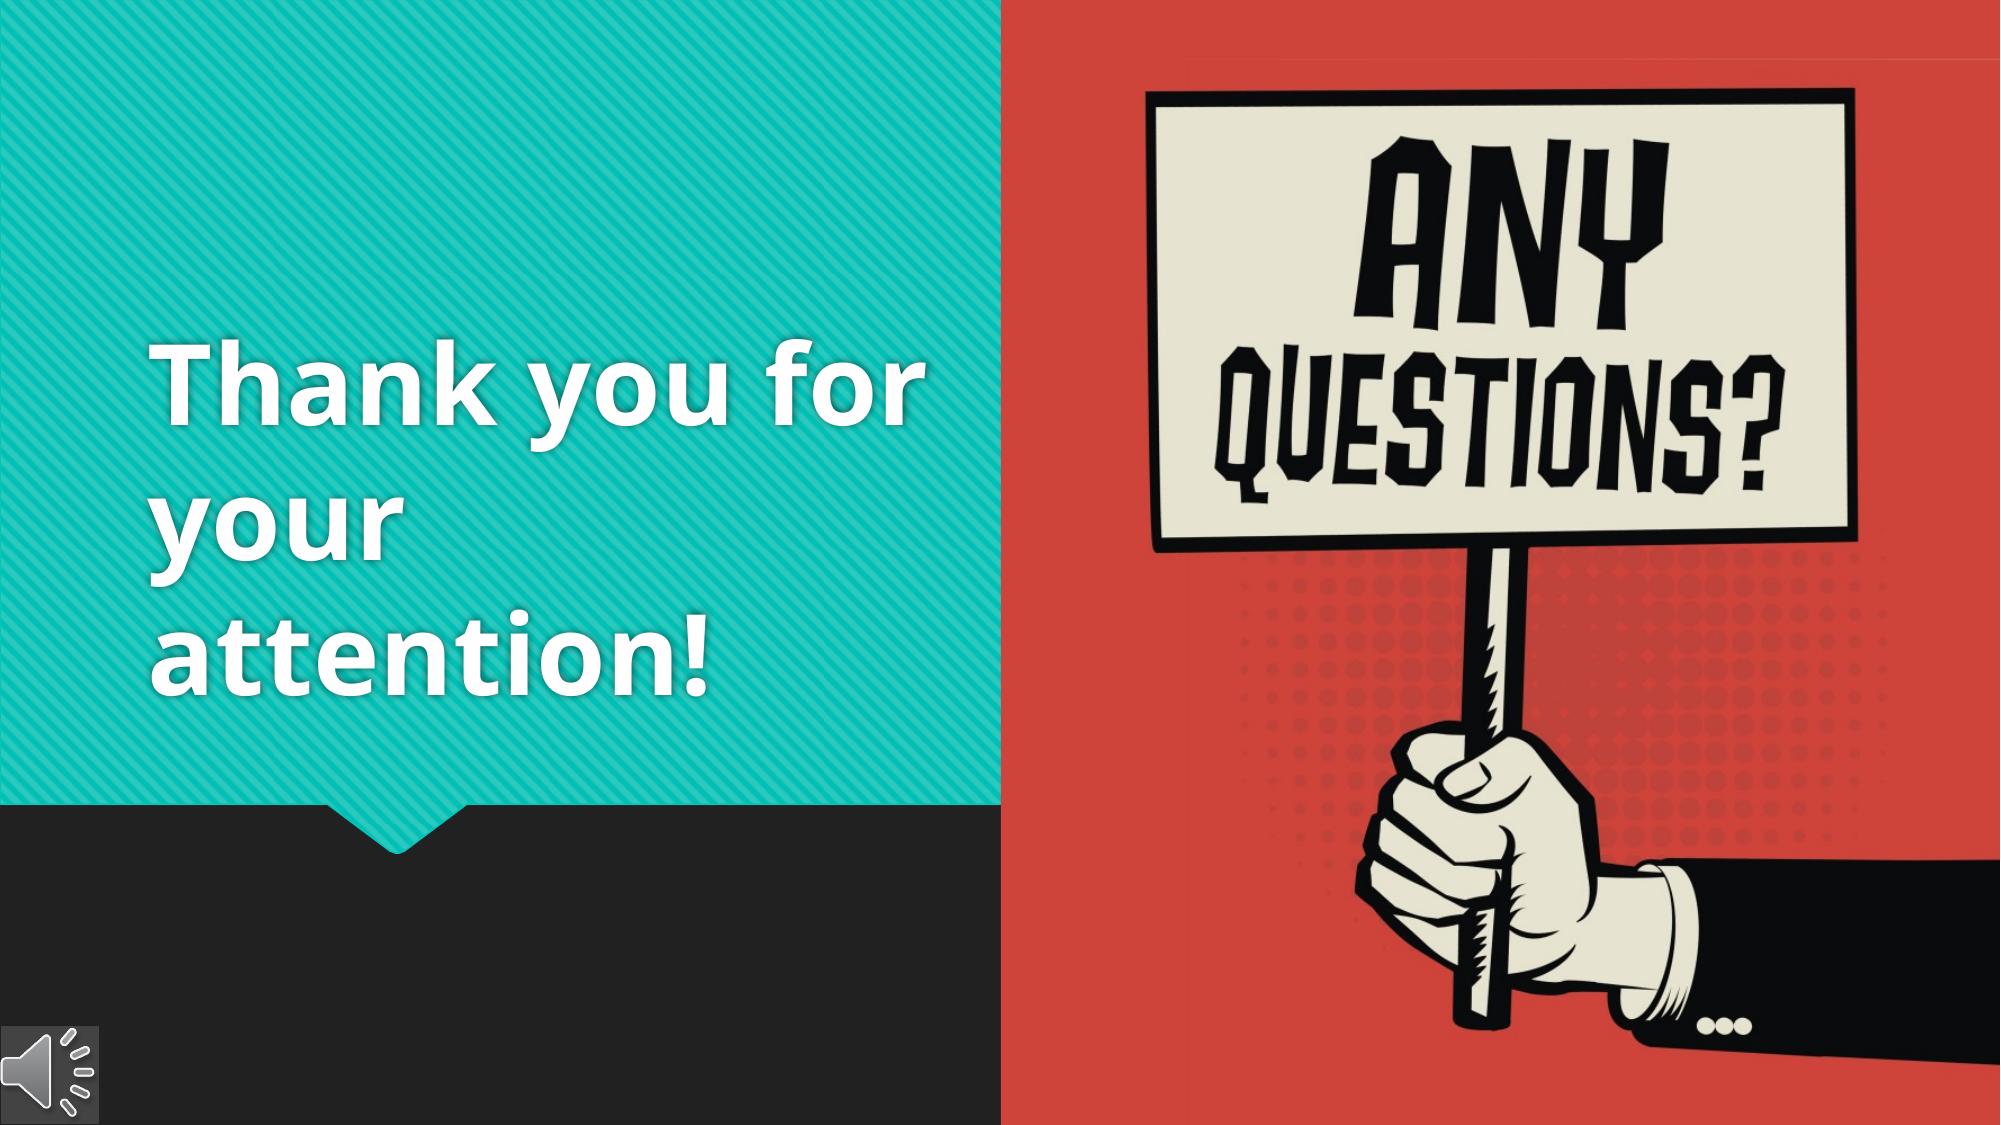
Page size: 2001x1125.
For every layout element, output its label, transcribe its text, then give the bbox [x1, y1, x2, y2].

picture [0, 1024, 101, 1125]
text_box [0, 0, 1000, 854]
picture [1000, 0, 2000, 1125]
title Thank you for your attention! [132, 104, 947, 726]
